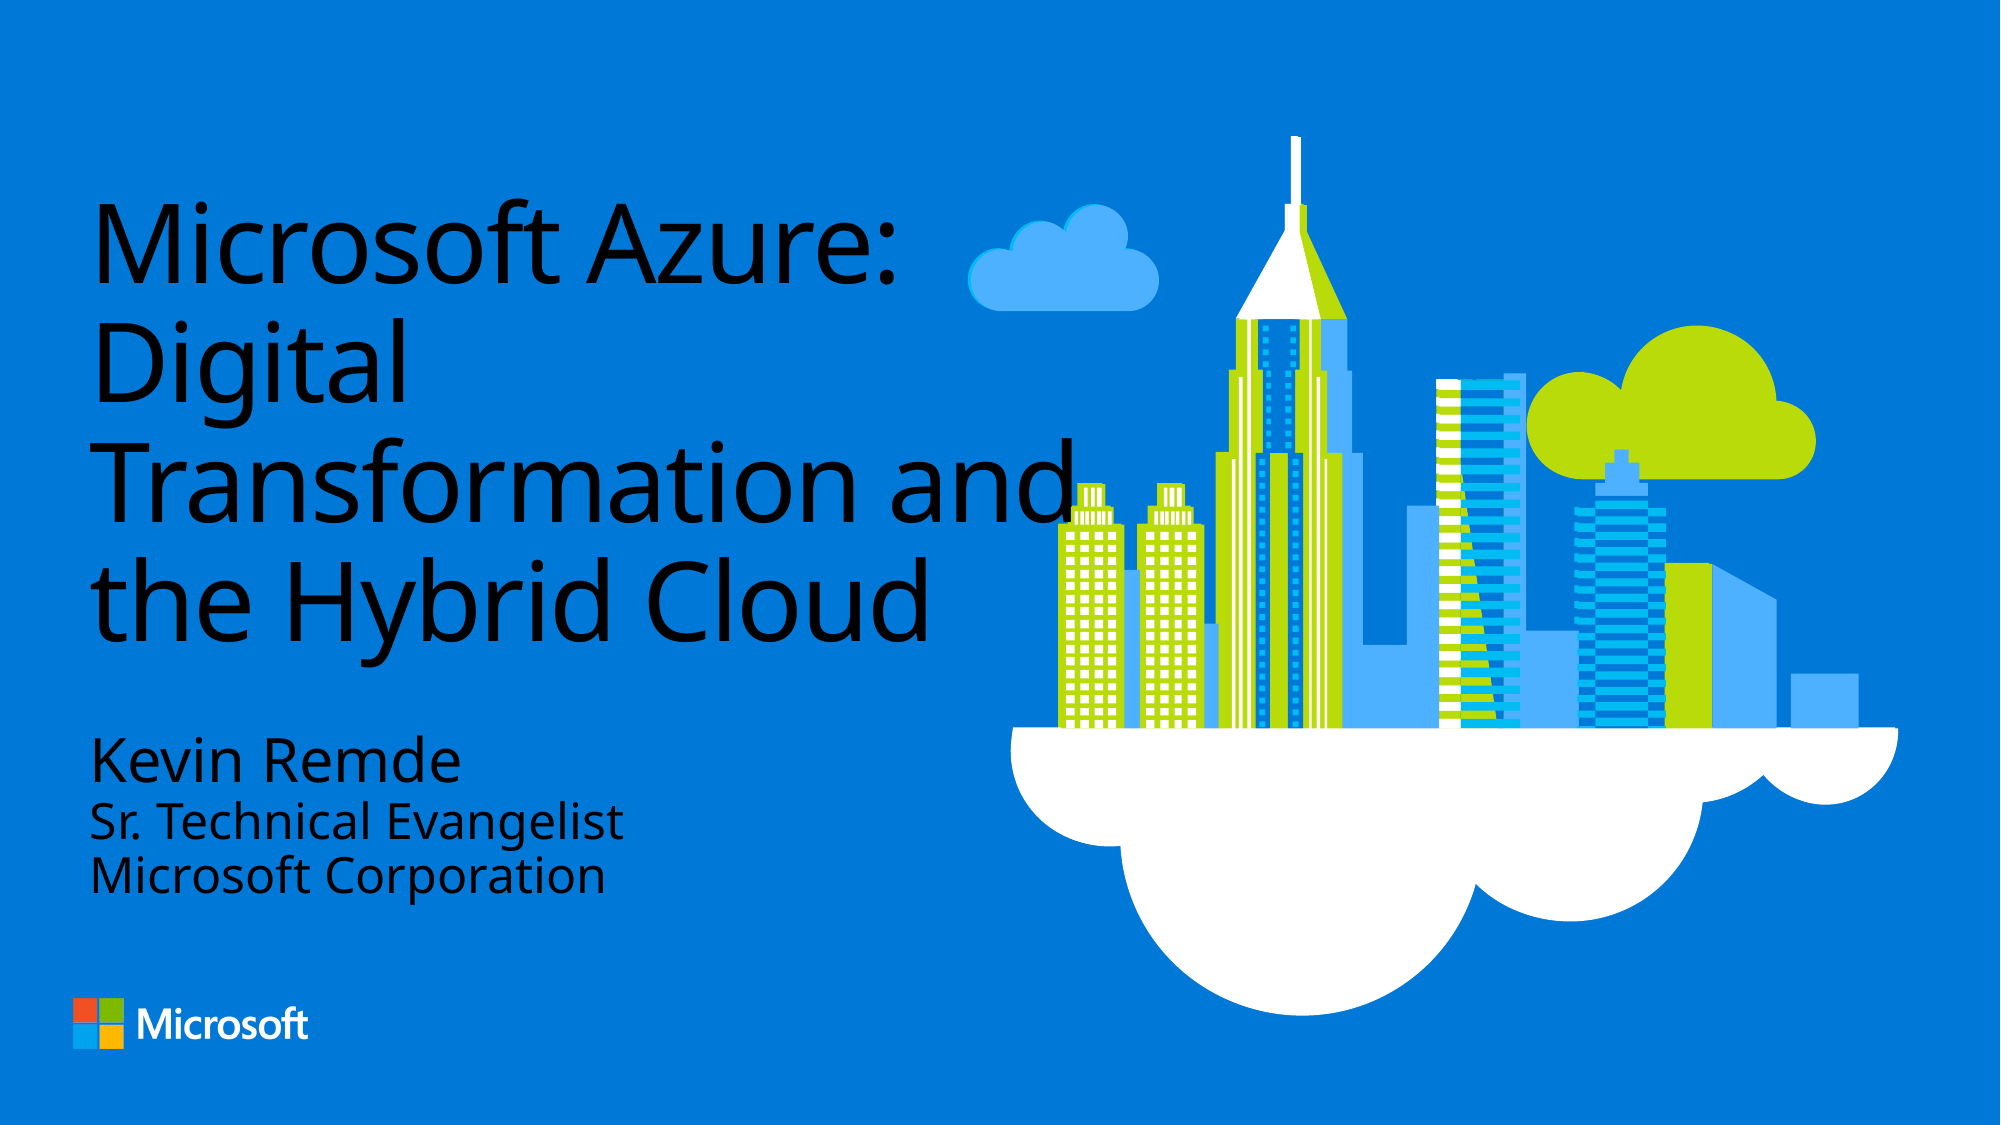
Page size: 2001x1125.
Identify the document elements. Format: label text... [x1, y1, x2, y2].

title Microsoft Azure: Digital Transformation and the Hybrid Cloud [65, 173, 970, 604]
list Kevin Remde Sr. Technical Evangelist Microsoft Corporation [65, 711, 845, 875]
picture [73, 998, 308, 1049]
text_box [970, 136, 1899, 1016]
